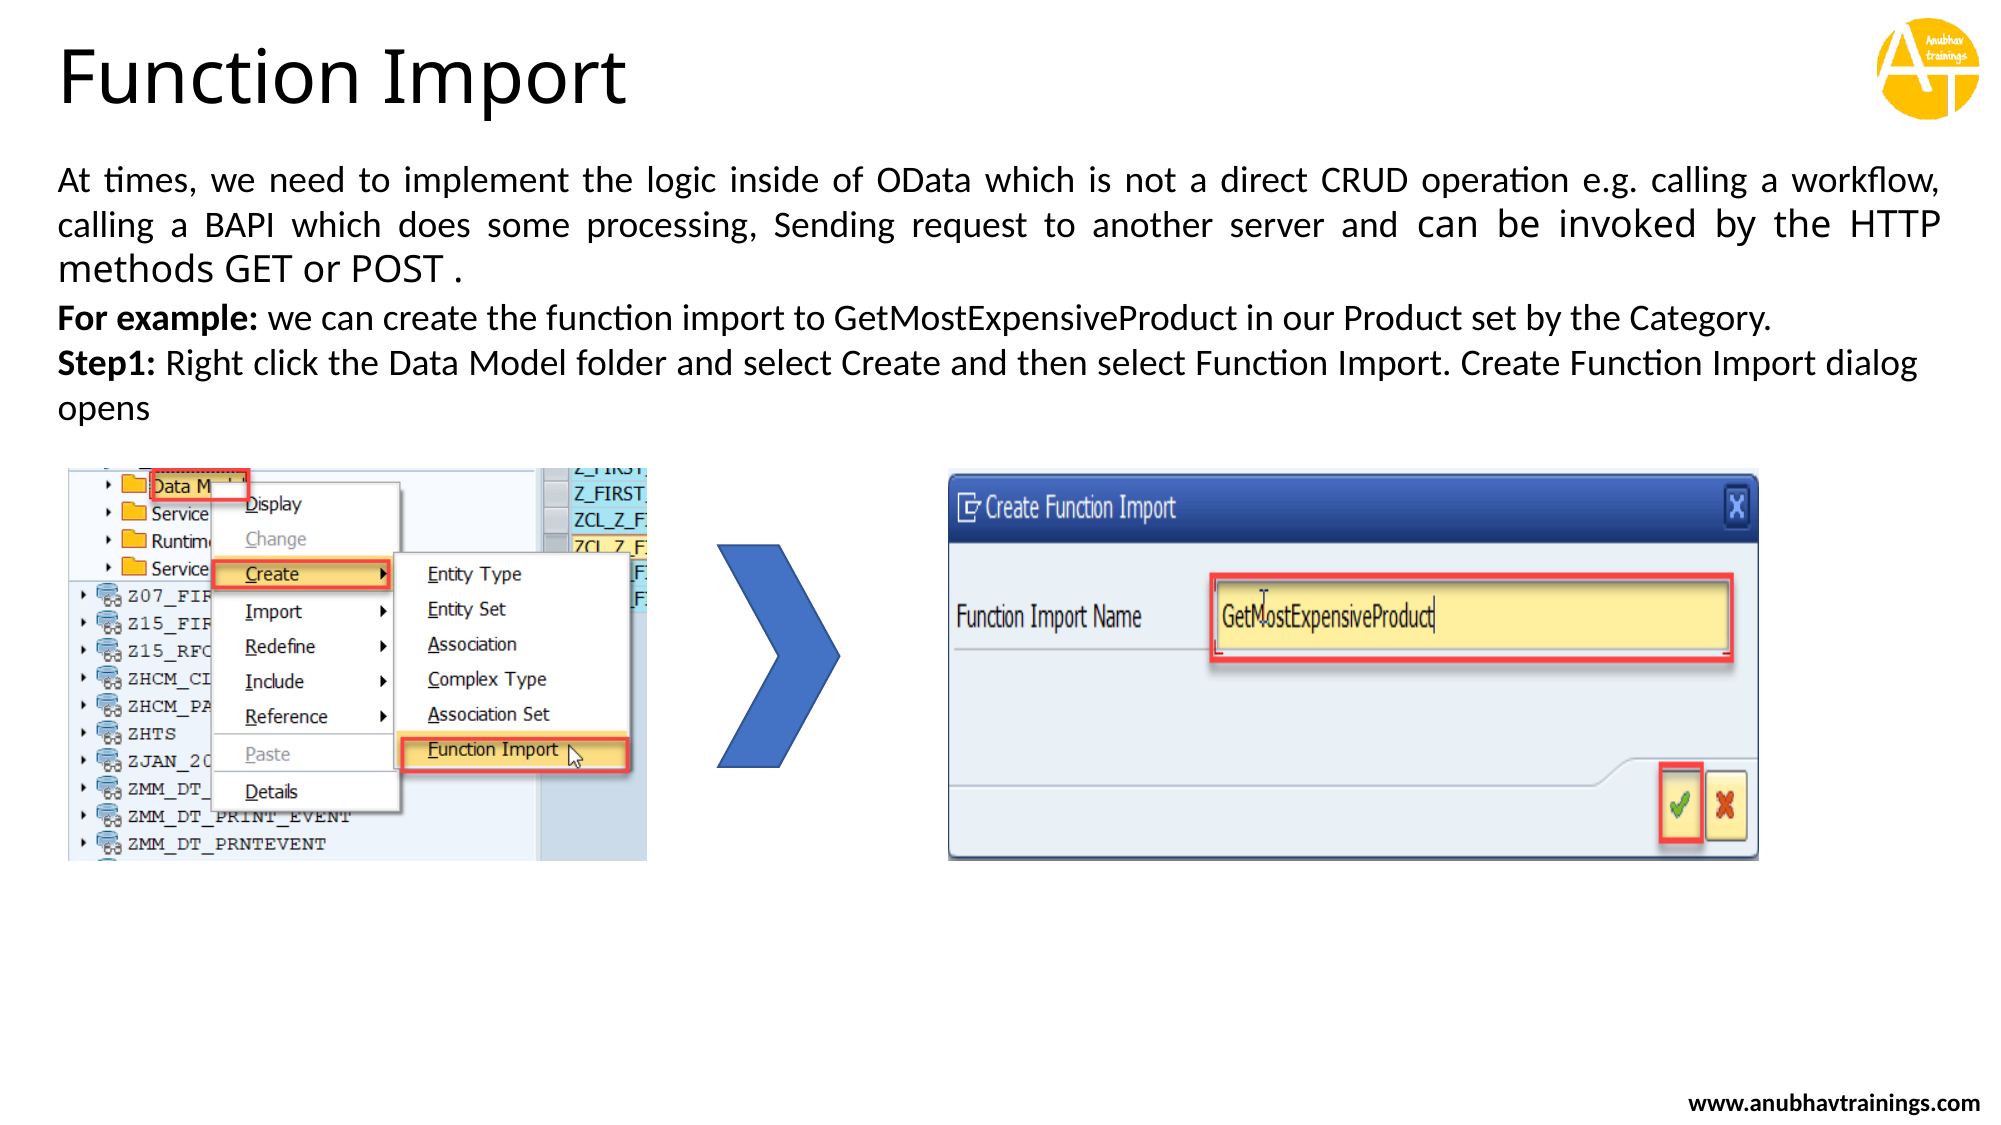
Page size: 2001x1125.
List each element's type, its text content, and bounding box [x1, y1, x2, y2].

text_box For example: we can create the function import to GetMostExpensiveProduct in our Product set by the Category. [42, 285, 1935, 330]
text_box At times, we need to implement the logic inside of OData which is not a direct CRUD operation e.g. calling a workflow, calling a BAPI which does some processing, Sending request to another server and can be invoked by the HTTP methods GET or POST . [42, 147, 1957, 298]
picture [1866, 11, 1985, 128]
picture [947, 468, 1759, 861]
text_box [716, 544, 841, 768]
footer www.anubhavtrainings.com [1669, 1089, 2000, 1114]
text_box Function Import [42, 30, 1896, 148]
text_box Step1: Right click the Data Model folder and select Create and then select Function Import. Create Function Import dialog opens [42, 330, 1935, 436]
picture [68, 468, 647, 861]
